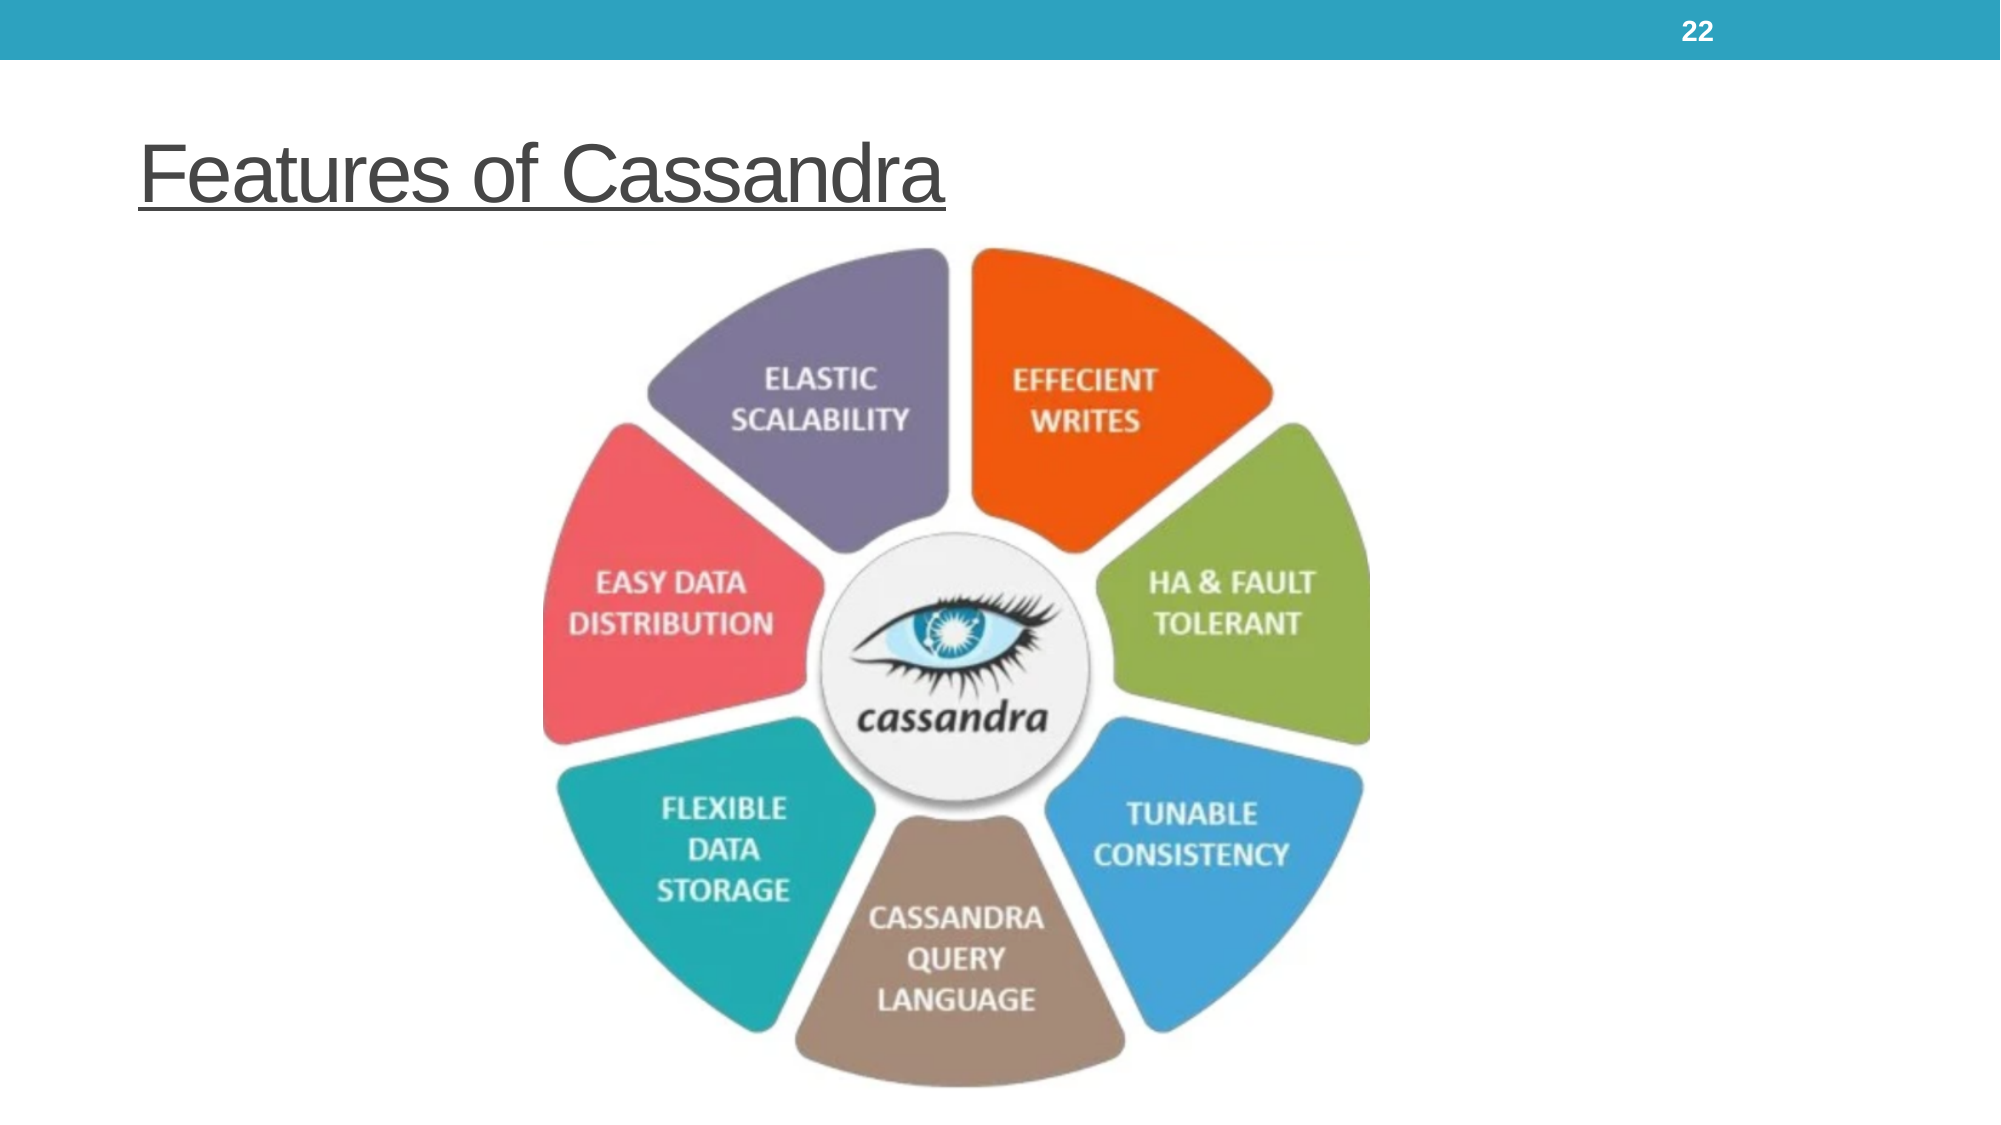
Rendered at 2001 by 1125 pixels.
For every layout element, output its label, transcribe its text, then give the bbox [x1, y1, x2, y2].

picture [542, 240, 1370, 1098]
title Features of Cassandra [99, 87, 1900, 250]
slide_number 22 [1666, 3, 1900, 57]
